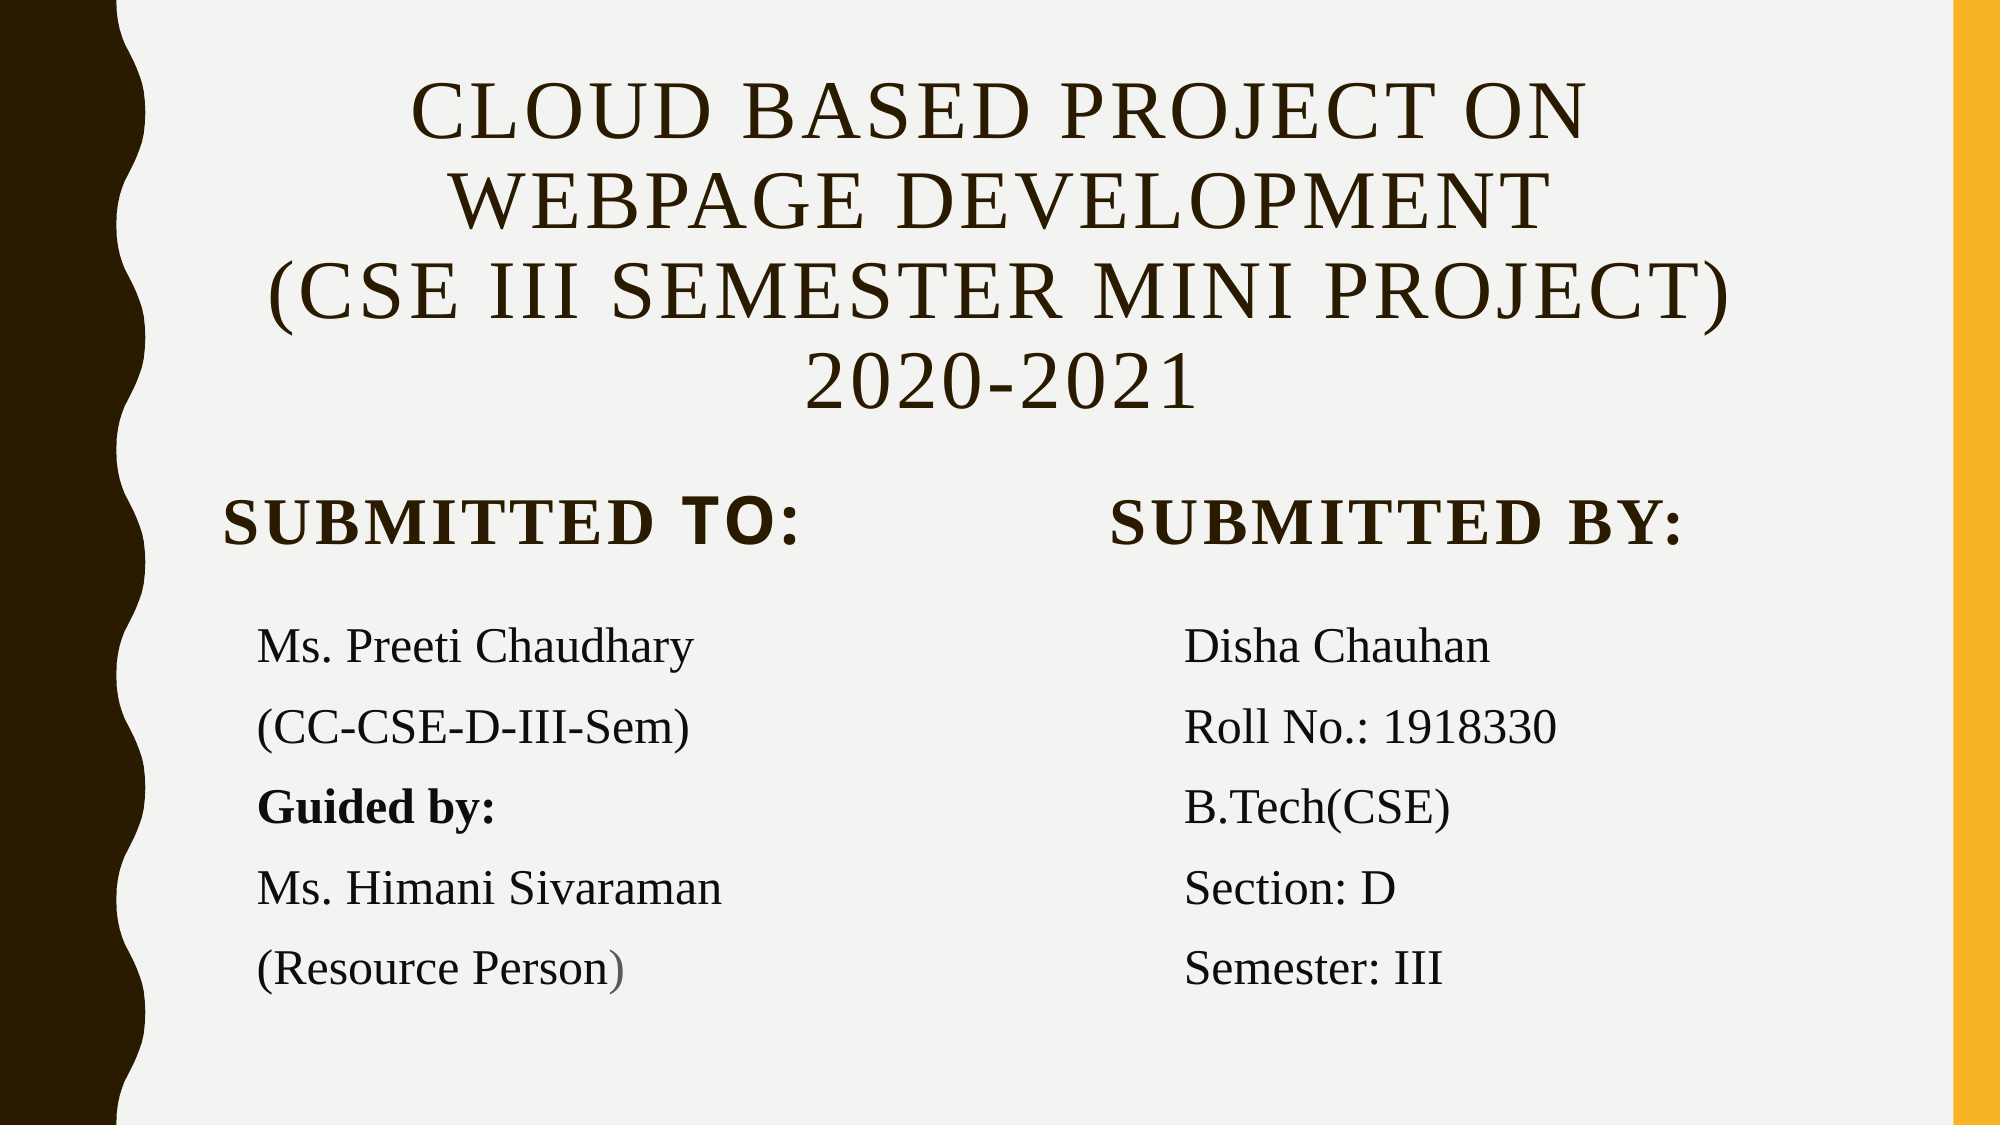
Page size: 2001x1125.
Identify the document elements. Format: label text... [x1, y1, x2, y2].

list Submitted to: [206, 445, 942, 566]
title Cloud based project on Webpage Development (CSE III Semester Mini project) 2020-2021 [206, 59, 1797, 277]
list Submitted by: [1030, 445, 1766, 566]
list Ms. Preeti Chaudhary (CC-CSE-D-III-Sem) Guided by: Ms. Himani Sivaraman (Resource Person) [241, 599, 857, 1081]
list Disha Chauhan Roll No.: 1918330 B.Tech(CSE) Section: D Semester: III [1168, 599, 1627, 1015]
